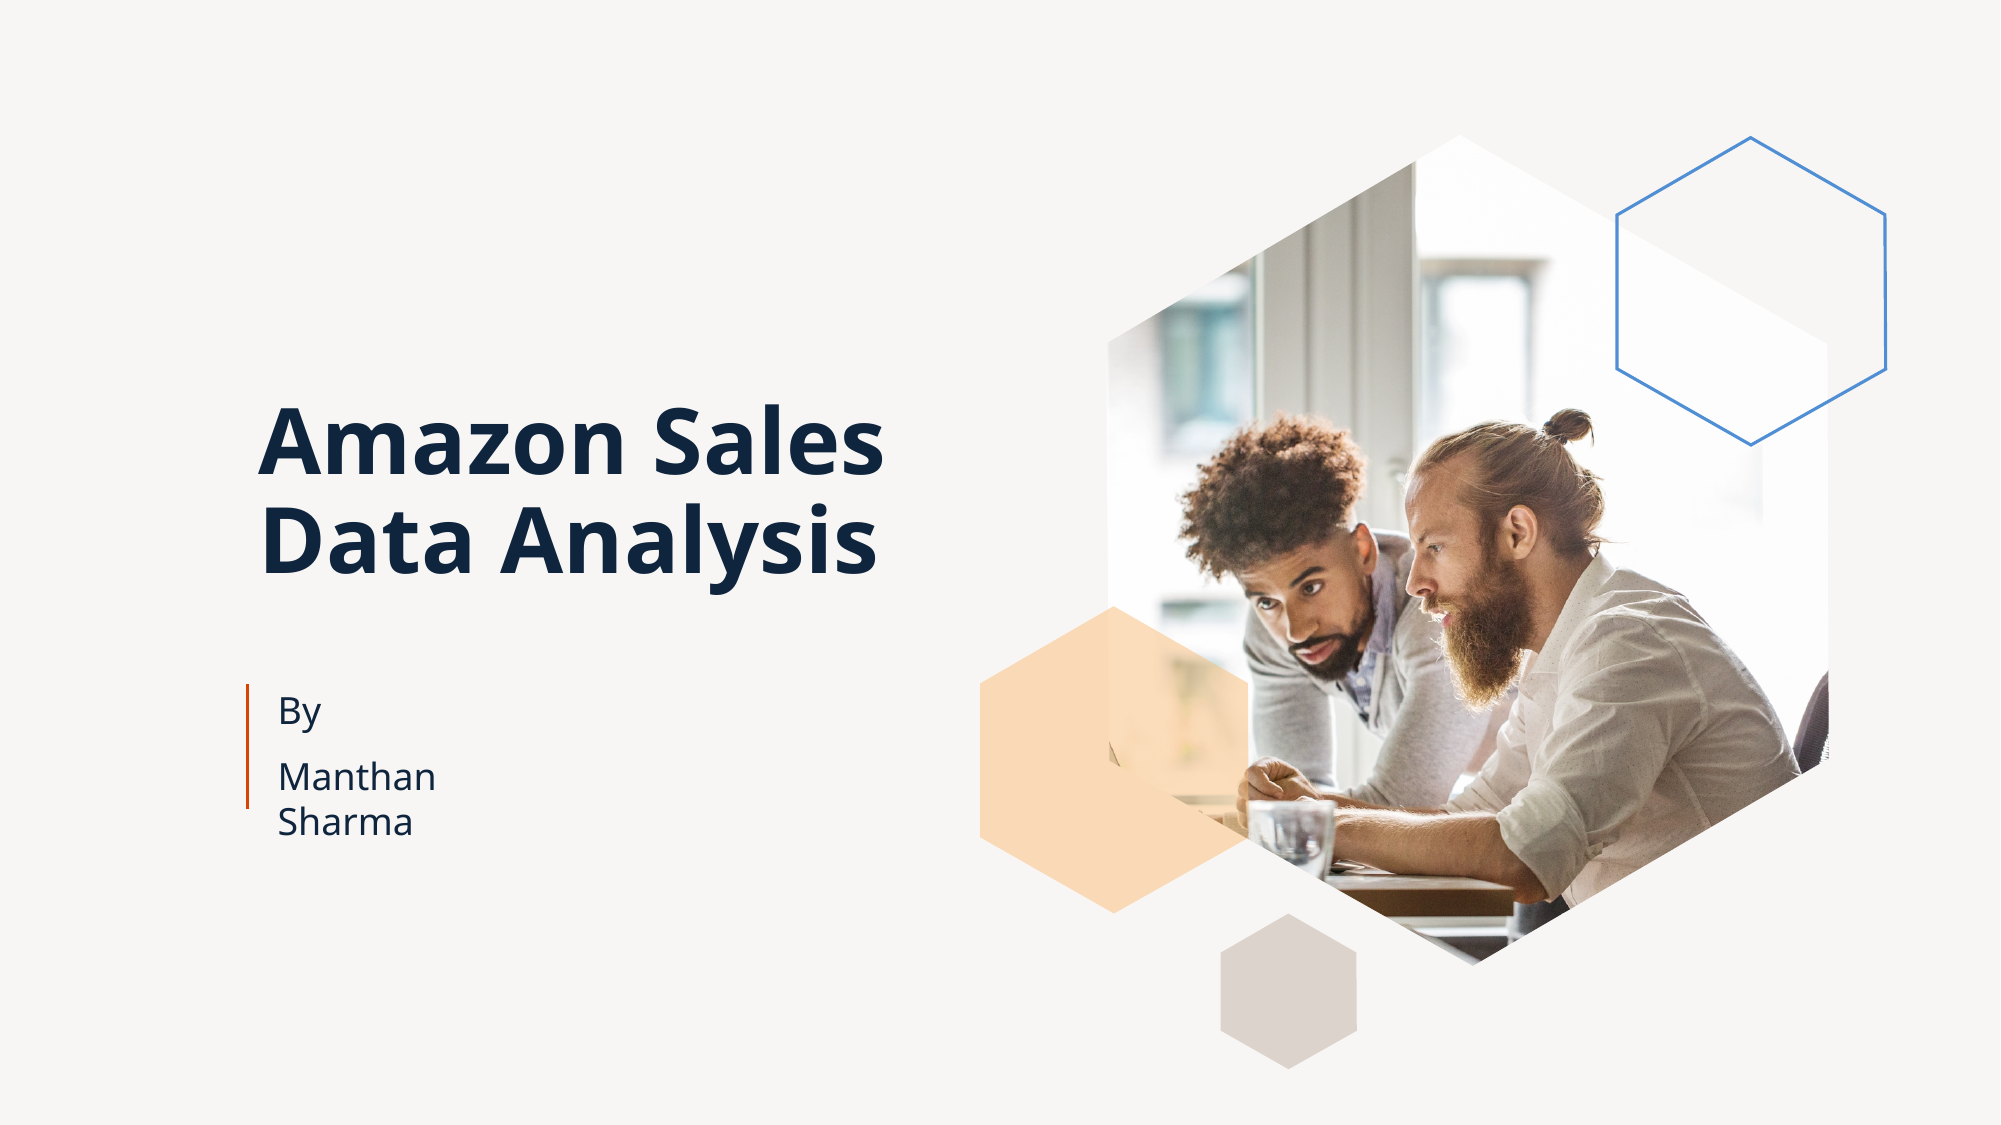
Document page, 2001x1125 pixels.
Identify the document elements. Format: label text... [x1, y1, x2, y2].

title Amazon Sales Data Analysis [243, 325, 967, 664]
list By Manthan Sharma [262, 679, 577, 810]
text_box [980, 611, 1105, 909]
picture [1105, 134, 1829, 966]
text_box [1829, 182, 1886, 402]
